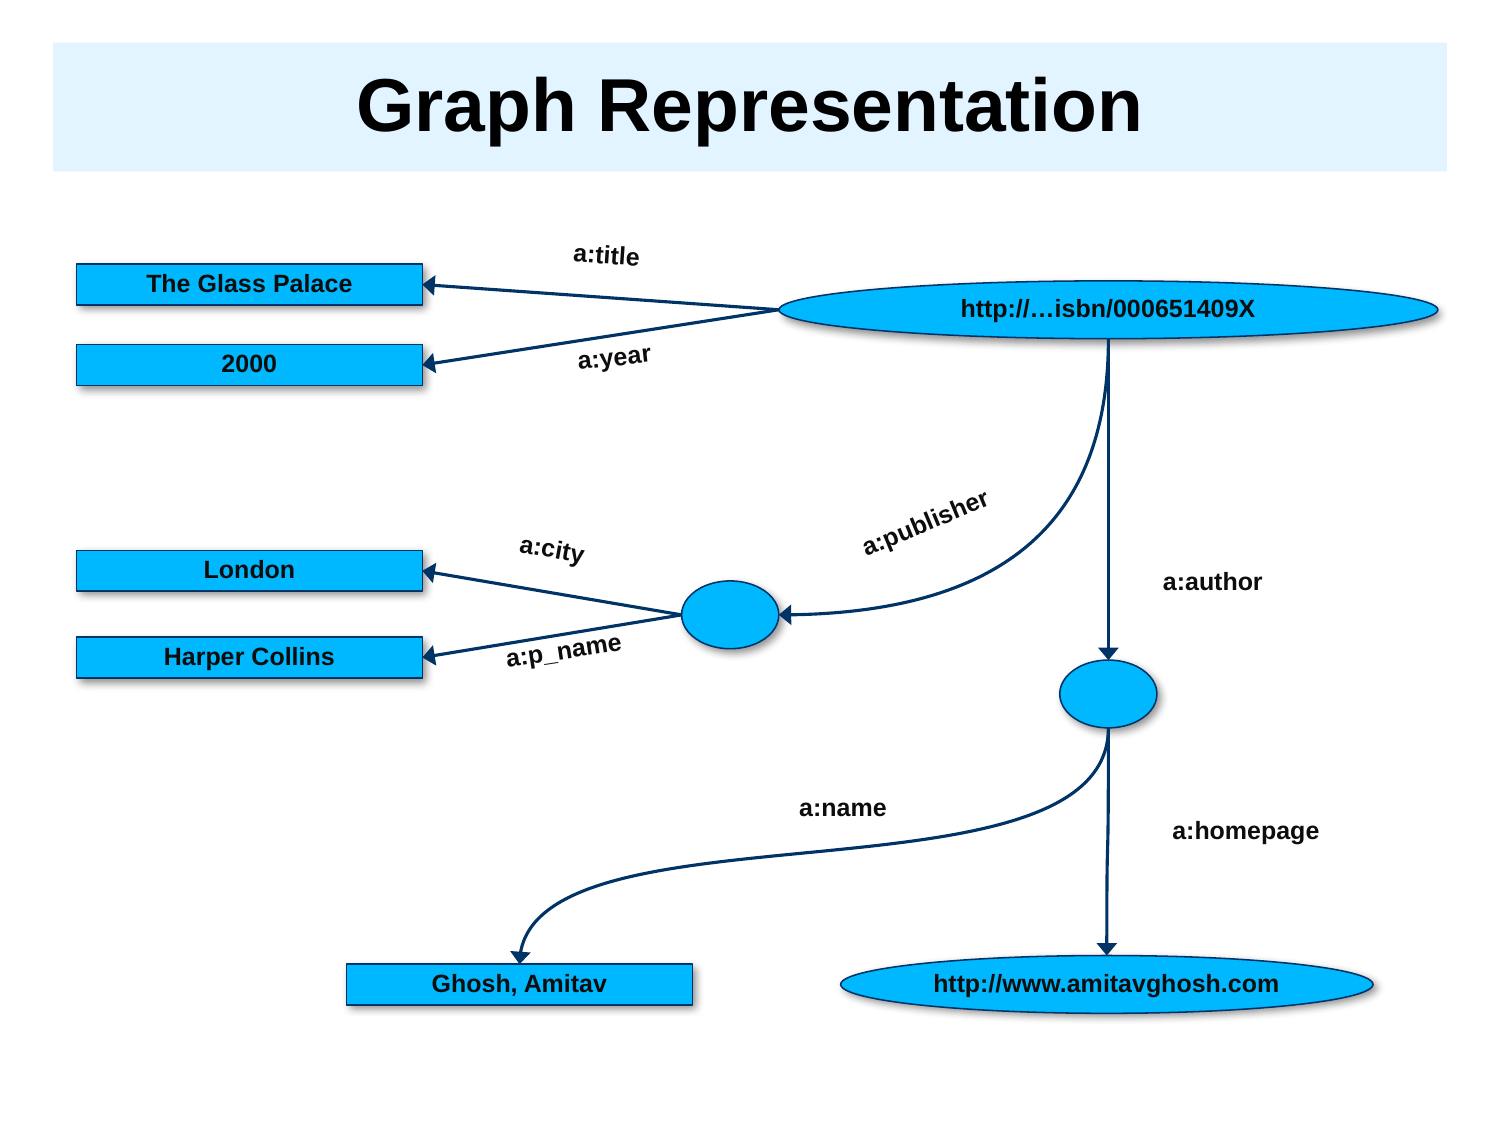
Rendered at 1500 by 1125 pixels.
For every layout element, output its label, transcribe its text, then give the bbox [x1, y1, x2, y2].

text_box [76, 231, 1448, 1024]
title Graph Representation [53, 42, 1447, 172]
